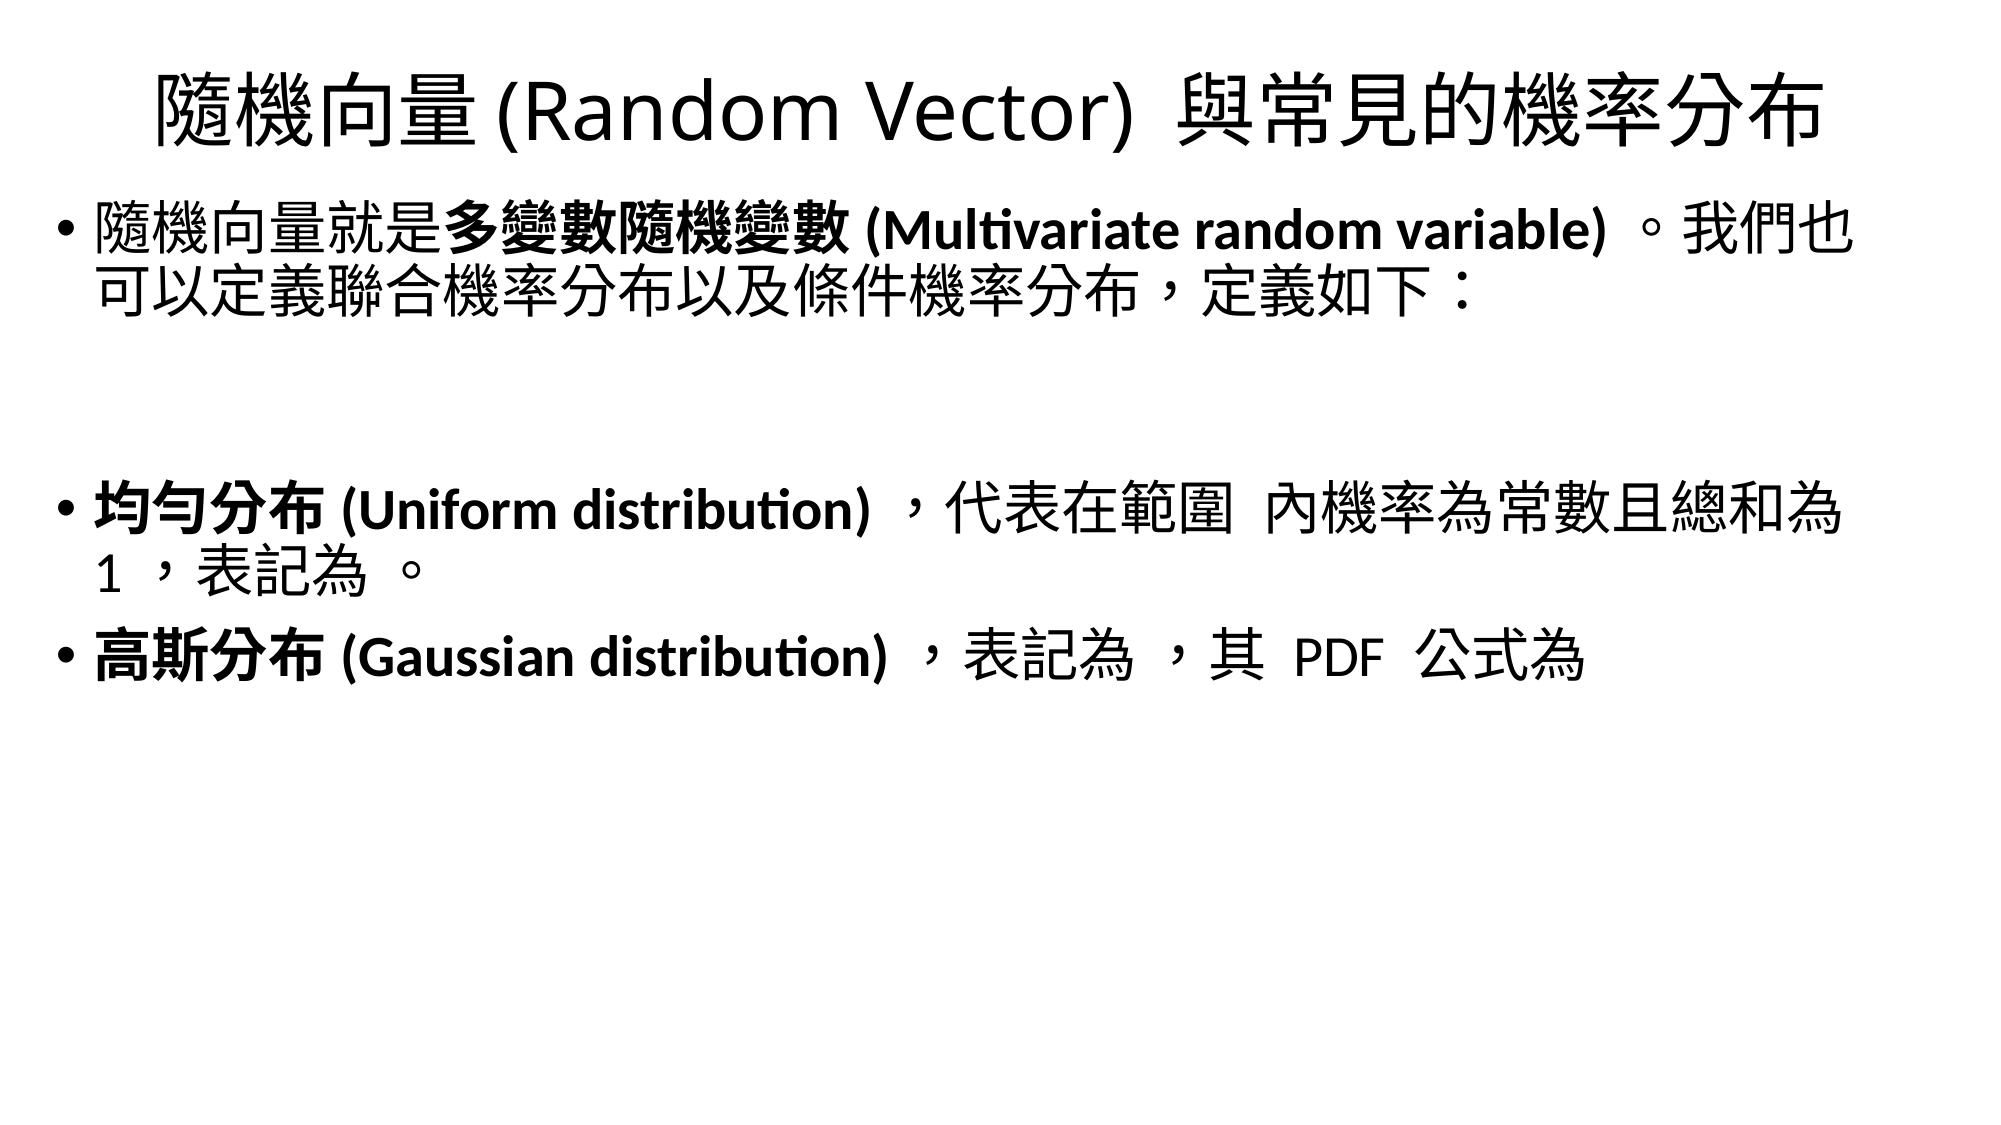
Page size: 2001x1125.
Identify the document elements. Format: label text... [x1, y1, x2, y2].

title 隨機向量(Random Vector) 與常見的機率分布 [137, 59, 1863, 168]
